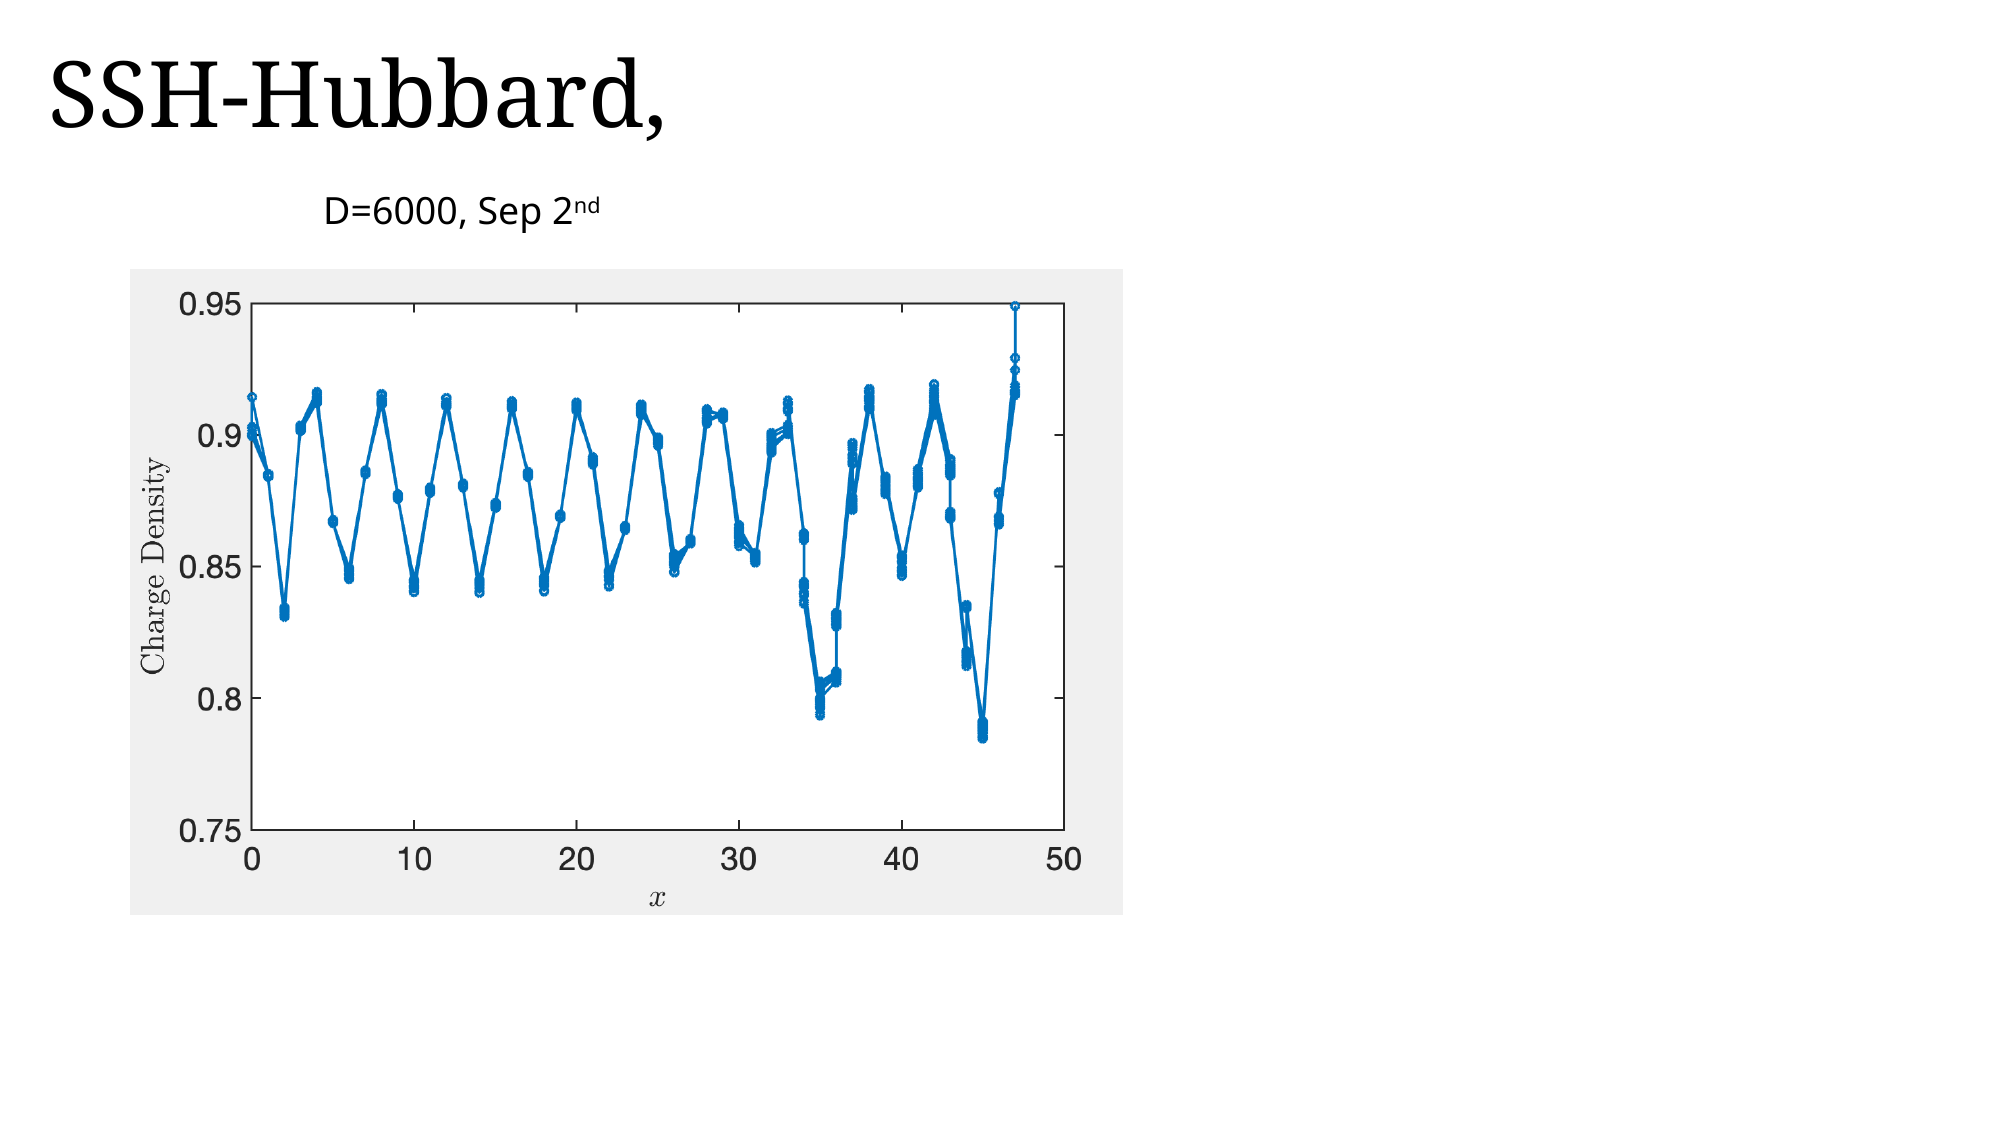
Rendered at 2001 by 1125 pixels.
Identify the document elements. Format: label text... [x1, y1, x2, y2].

text_box D=6000, Sep 2nd [308, 179, 945, 240]
picture [130, 269, 1123, 915]
